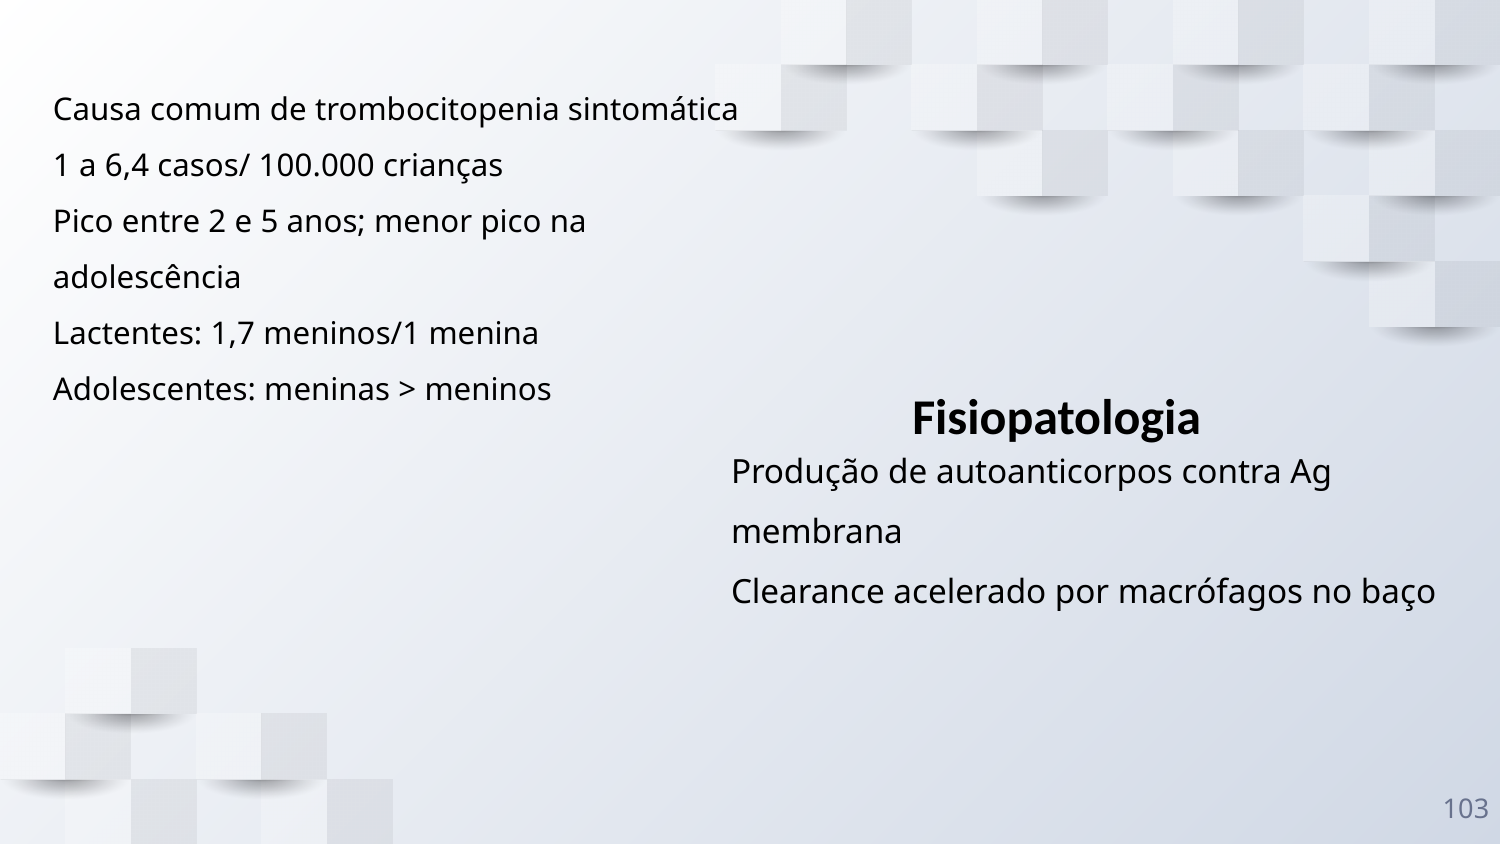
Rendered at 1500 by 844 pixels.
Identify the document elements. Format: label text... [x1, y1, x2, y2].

text_box Fisiopatologia [853, 347, 1272, 422]
picture [0, 648, 393, 844]
picture [781, 0, 1500, 347]
slide_number 103 [1431, 776, 1500, 844]
text_box Causa comum de trombocitopenia sintomática 1 a 6,4 casos/ 100.000 crianças Pico entre 2 e 5 anos; menor pico na adolescência Lactentes: 1,7 meninos/1 menina Adolescentes: meninas > meninos [37, 62, 797, 415]
text_box Produção de autoanticorpos contra Ag membrana Clearance acelerado por macrófagos no baço [716, 422, 1475, 618]
